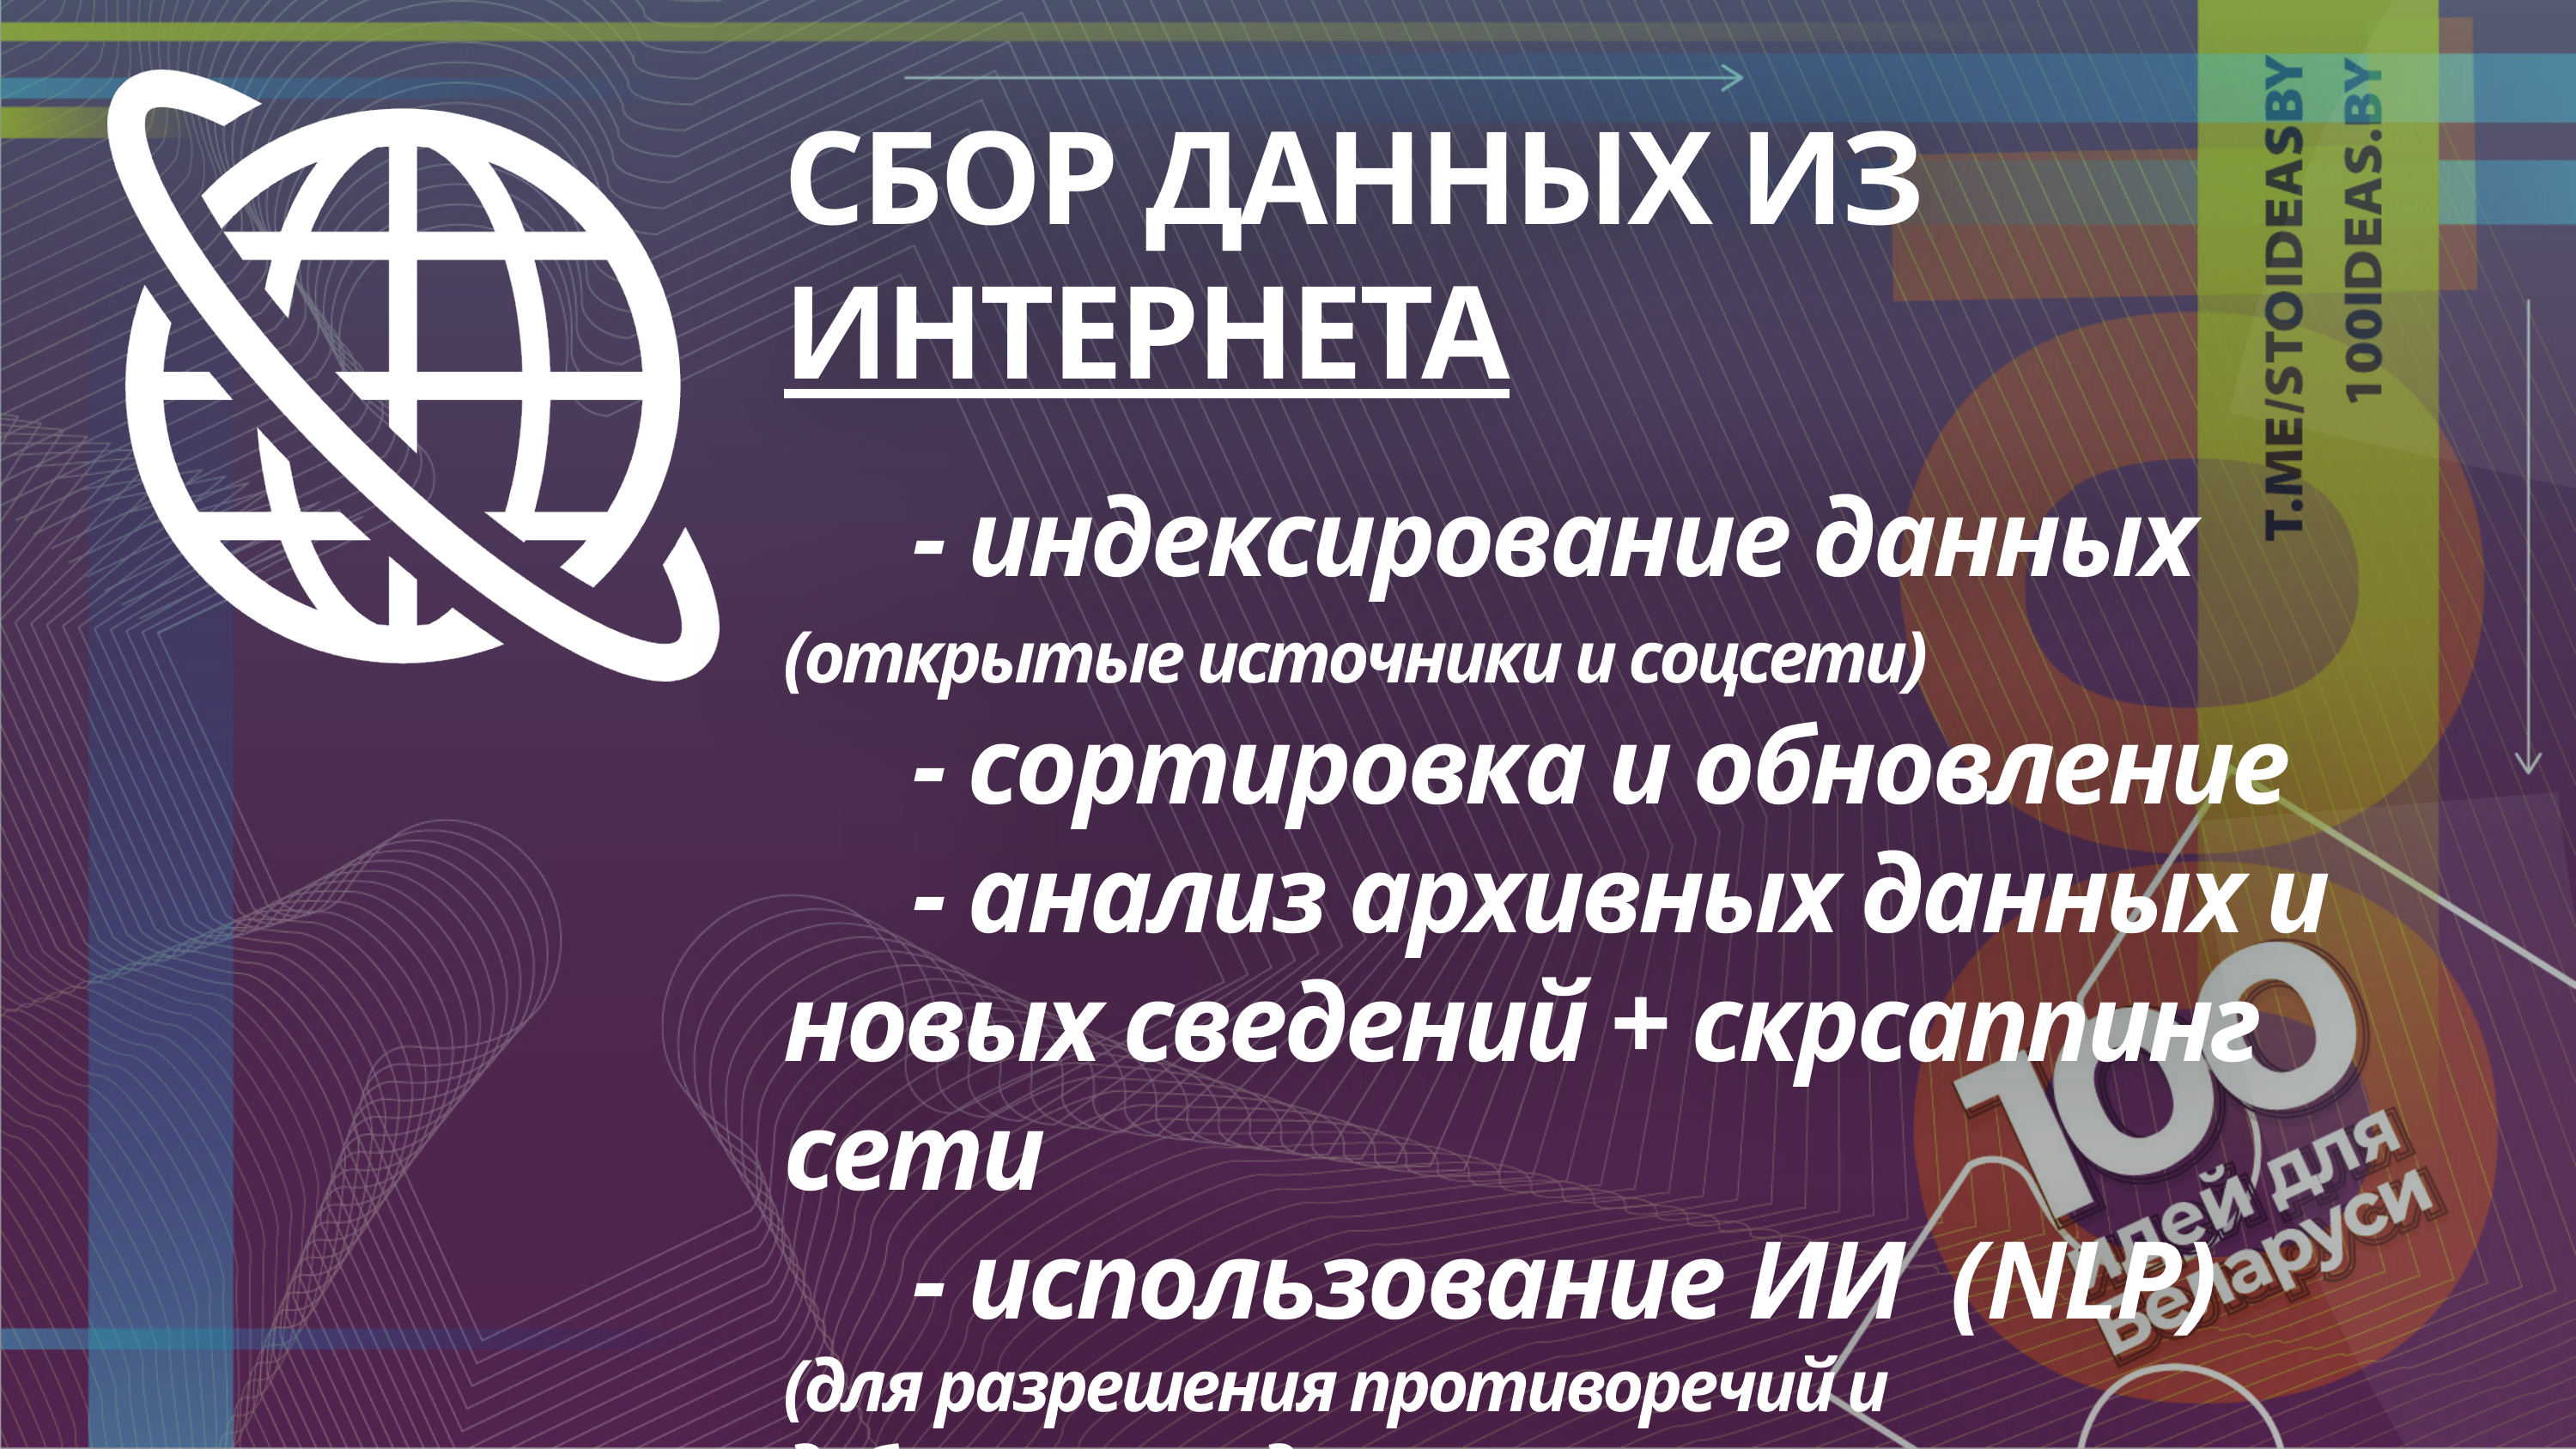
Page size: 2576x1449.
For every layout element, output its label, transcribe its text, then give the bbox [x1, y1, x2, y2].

picture [106, 69, 720, 682]
text_box СБОР ДАННЫХ ИЗ ИНТЕРНЕТА - индексирование данных (открытые источники и соцсети) - сортировка и обновление - анализ архивных данных и новых сведений + скрсаппинг сети - использование ИИ (NLP) (для разрешения противоречий и дублирования данных, учета контекста и нюансов) [783, 95, 2351, 1449]
text_box [2374, 40, 2576, 1385]
text_box [0, 0, 2576, 1449]
